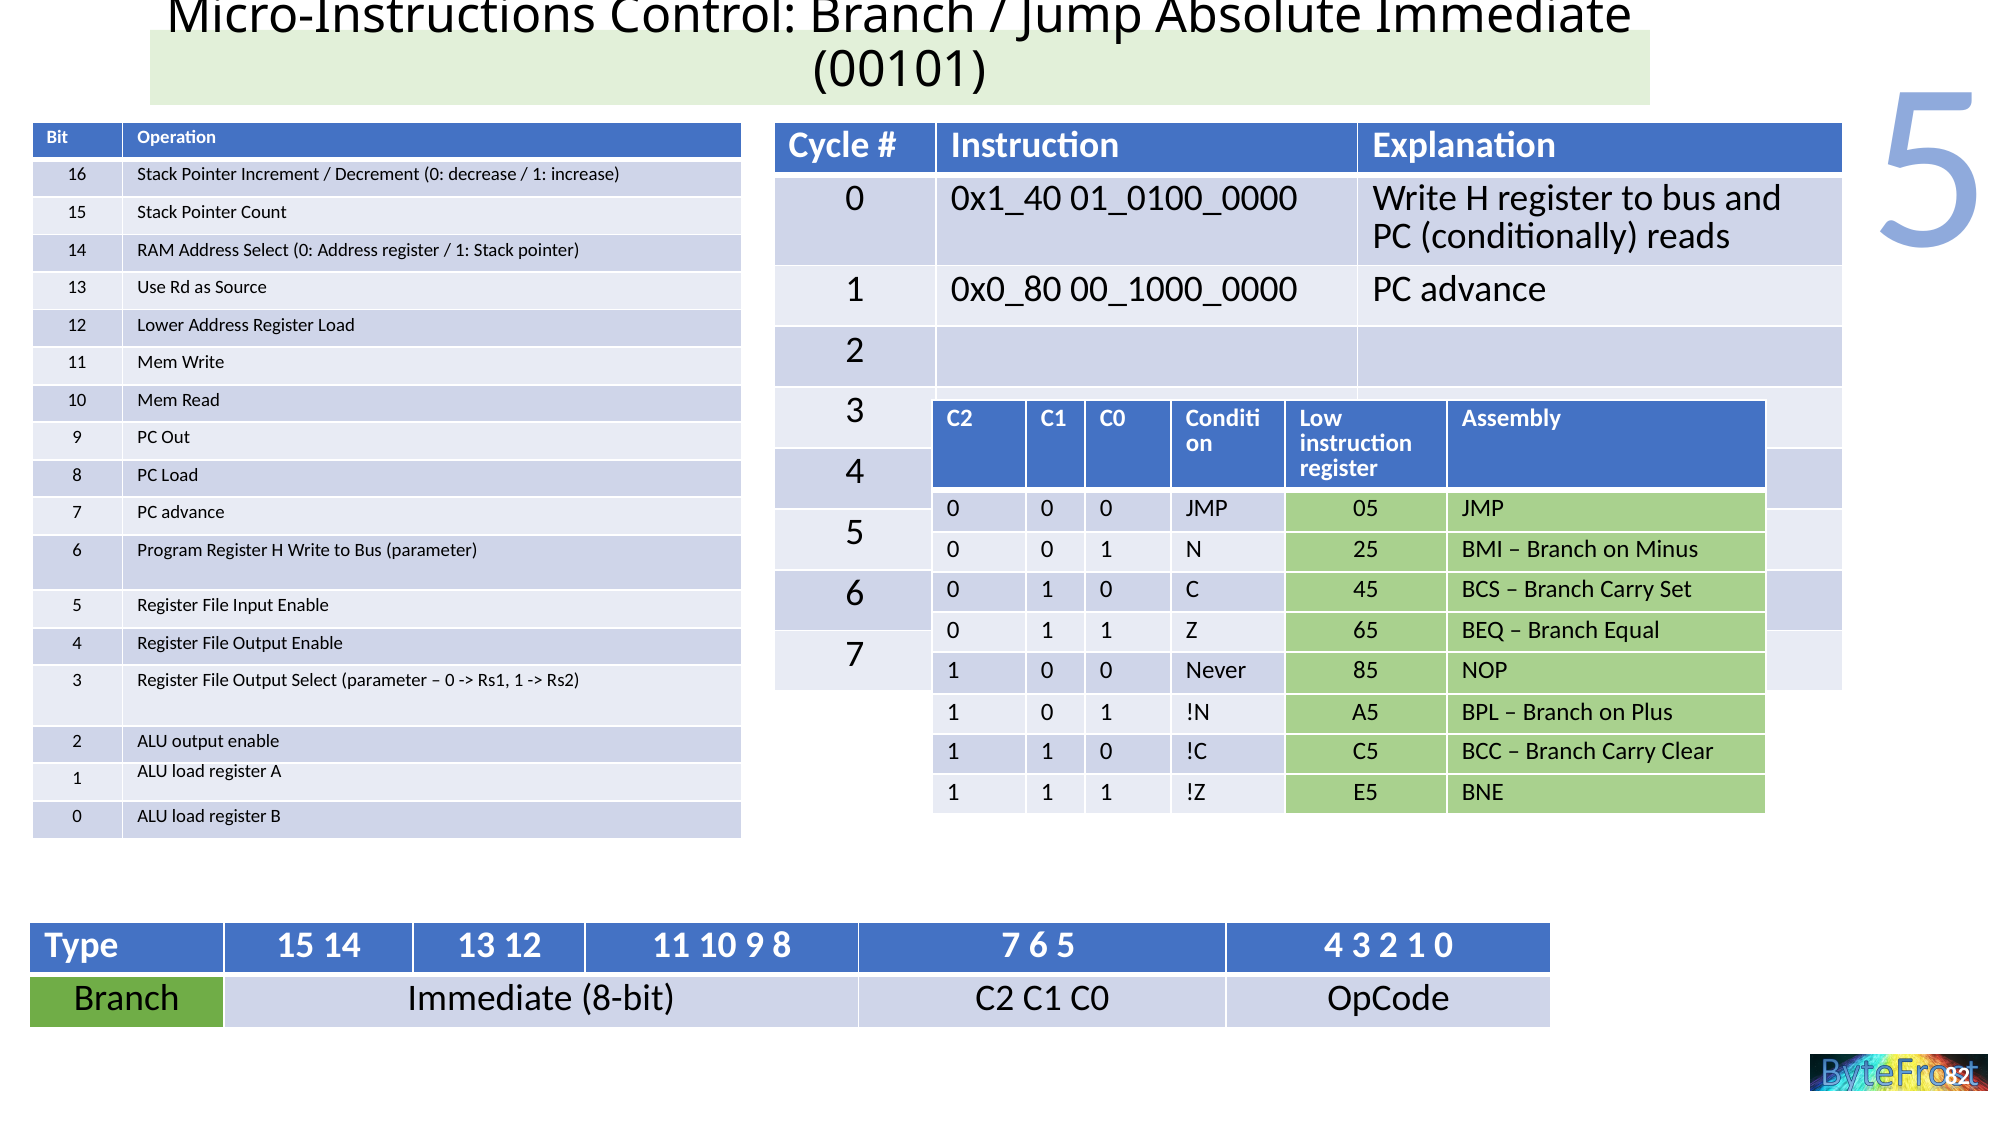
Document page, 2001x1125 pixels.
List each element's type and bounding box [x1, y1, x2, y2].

table_cell [775, 178, 935, 265]
table_cell [1448, 775, 1765, 813]
table_cell [1086, 573, 1170, 611]
table_cell [123, 629, 741, 664]
table_header [33, 123, 122, 157]
table_cell [1448, 533, 1765, 571]
text_box [1535, 1044, 1986, 1105]
table_cell [1358, 266, 1842, 325]
table_cell [1086, 533, 1170, 571]
table_cell [123, 273, 741, 309]
table_cell [123, 536, 741, 589]
table_cell [33, 348, 122, 384]
table_cell [933, 573, 1025, 611]
table_cell [933, 613, 1025, 651]
table_cell [123, 423, 741, 459]
table_header [1358, 123, 1842, 172]
table_cell [33, 423, 122, 459]
table_cell [33, 162, 122, 196]
table_cell [1086, 613, 1170, 651]
table_cell [1086, 735, 1170, 773]
table_cell [775, 266, 935, 325]
table_cell [1767, 571, 1842, 630]
table_cell [33, 666, 122, 725]
table_cell [123, 310, 741, 346]
table_cell [1027, 653, 1084, 693]
table_header [1027, 401, 1084, 487]
table_cell [1027, 613, 1084, 651]
table_cell [1286, 573, 1446, 611]
table_cell [933, 735, 1025, 773]
table_cell [33, 727, 122, 762]
table_cell [1767, 449, 1842, 508]
table_cell [123, 764, 741, 800]
table_header [1227, 923, 1550, 972]
table_header [859, 923, 1225, 972]
table_cell [1286, 775, 1446, 813]
table_cell [33, 764, 122, 800]
table_header [30, 923, 223, 972]
table_header [1172, 401, 1284, 487]
table_cell [1172, 653, 1284, 693]
table_cell [1286, 613, 1446, 651]
table_cell [775, 388, 935, 447]
table_cell [933, 533, 1025, 571]
table_cell [33, 386, 122, 421]
table_cell [33, 498, 122, 534]
table_cell [123, 727, 741, 762]
table_cell [937, 178, 1357, 265]
table_cell [933, 493, 1025, 531]
table_cell [33, 310, 122, 346]
table_cell [933, 775, 1025, 813]
table_cell [123, 802, 741, 838]
table_cell [1448, 653, 1765, 693]
table_cell [1172, 775, 1284, 813]
table_cell [1027, 493, 1084, 531]
table_cell [1027, 735, 1084, 773]
table_cell [30, 977, 223, 1027]
table_header [414, 923, 584, 972]
table_header [933, 401, 1025, 487]
table_cell [1086, 695, 1170, 733]
table_cell [33, 198, 122, 234]
title [150, 29, 1650, 105]
table_cell [775, 510, 931, 569]
table_header [1286, 401, 1446, 487]
table_header [1086, 401, 1170, 487]
table_header [775, 123, 935, 172]
table_cell [33, 629, 122, 664]
table_header [586, 923, 858, 972]
table_cell [1286, 653, 1446, 693]
table_cell [1358, 388, 1842, 447]
table_cell [775, 571, 931, 630]
table_cell [225, 977, 858, 1027]
table_cell [1027, 775, 1084, 813]
table_cell [1286, 493, 1446, 531]
table_cell [1086, 653, 1170, 693]
table_cell [33, 536, 122, 589]
table_cell [33, 802, 122, 838]
table_header [1448, 401, 1765, 487]
table_cell [1172, 493, 1284, 531]
table_cell [1448, 573, 1765, 611]
table_cell [1358, 327, 1842, 386]
table_cell [123, 386, 741, 421]
table_cell [1448, 695, 1765, 733]
table_cell [775, 449, 931, 508]
table_cell [933, 695, 1025, 733]
table_cell [123, 348, 741, 384]
table_header [123, 123, 741, 157]
table_cell [33, 591, 122, 627]
table_cell [1227, 977, 1550, 1027]
table_cell [1027, 533, 1084, 571]
table_header [937, 123, 1357, 172]
table_cell [1767, 631, 1842, 690]
table_cell [1027, 573, 1084, 611]
table_cell [775, 327, 935, 386]
table_cell [1172, 695, 1284, 733]
table_cell [1027, 695, 1084, 733]
table_cell [937, 266, 1357, 325]
table_cell [1172, 735, 1284, 773]
table_cell [775, 631, 931, 690]
table_cell [33, 273, 122, 309]
table_cell [123, 461, 741, 496]
table_cell [1448, 735, 1765, 773]
table_cell [33, 235, 122, 271]
table_header [225, 923, 412, 972]
table_cell [123, 498, 741, 534]
table_cell [937, 388, 1357, 399]
table_cell [1172, 613, 1284, 651]
table_cell [937, 327, 1357, 386]
table_cell [123, 591, 741, 627]
text_box [1855, 0, 2000, 303]
table_cell [123, 162, 741, 196]
table_cell [859, 977, 1225, 1027]
table_cell [1448, 613, 1765, 651]
picture [1810, 1054, 1988, 1091]
table_cell [123, 235, 741, 271]
table_cell [1172, 533, 1284, 571]
table_cell [123, 666, 741, 725]
table_cell [1286, 735, 1446, 773]
table_cell [1286, 695, 1446, 733]
table_cell [33, 461, 122, 496]
table_cell [123, 198, 741, 234]
table_cell [1086, 775, 1170, 813]
table_cell [1358, 178, 1842, 265]
table_cell [1172, 573, 1284, 611]
table_cell [933, 653, 1025, 693]
table_cell [1286, 533, 1446, 571]
table_cell [1767, 510, 1842, 569]
table_cell [1086, 493, 1170, 531]
table_cell [1448, 493, 1765, 531]
